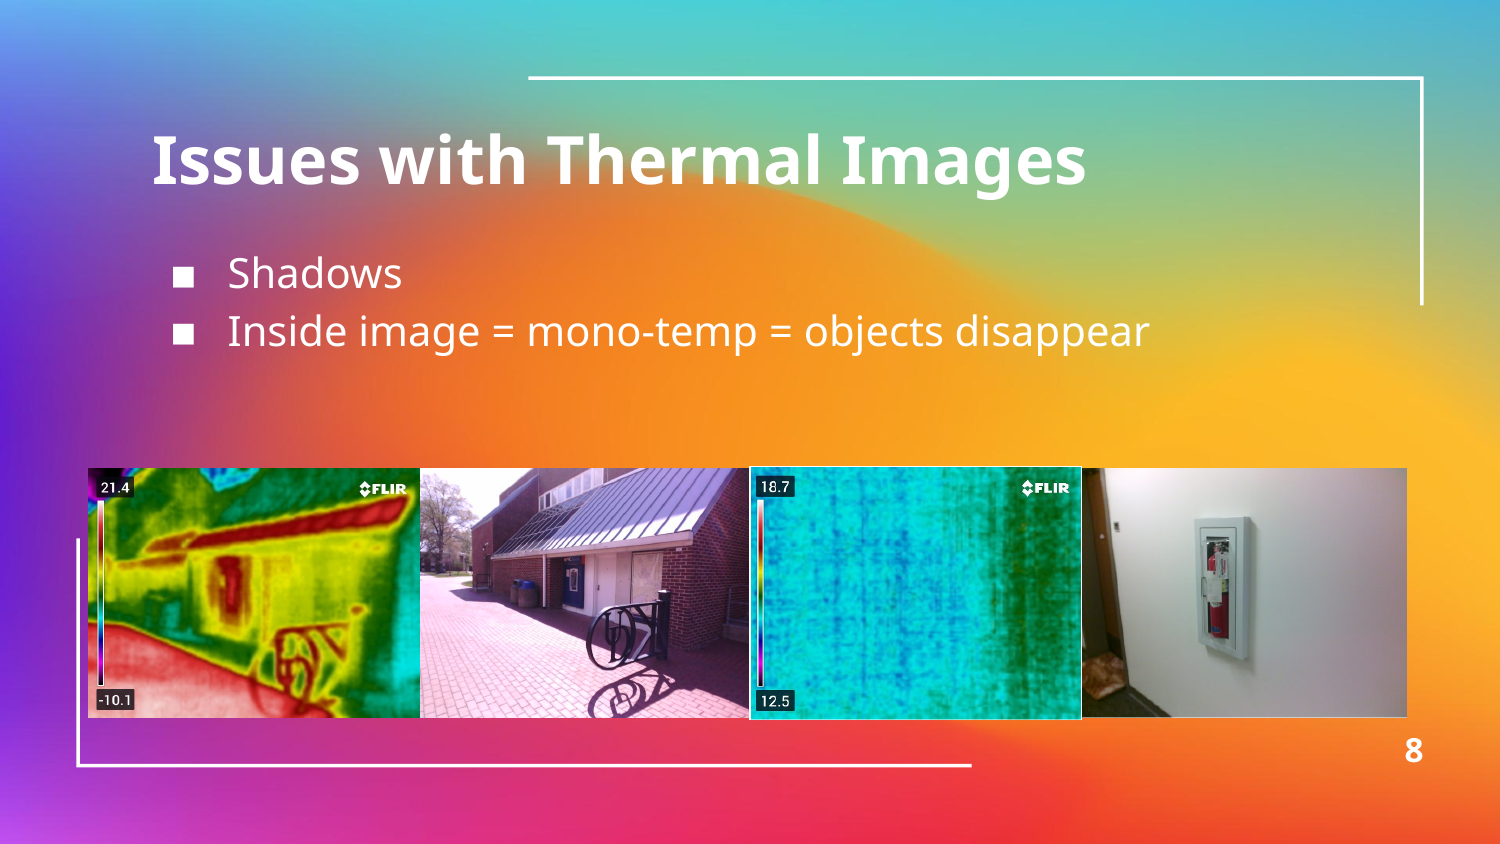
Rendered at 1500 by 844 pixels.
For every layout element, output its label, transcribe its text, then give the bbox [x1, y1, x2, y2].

list Shadows Inside image = mono-temp = objects disappear [152, 239, 1348, 467]
slide_number ‹#› [1347, 696, 1424, 775]
title Issues with Thermal Images [152, 132, 1348, 239]
picture [0, 0, 1500, 844]
